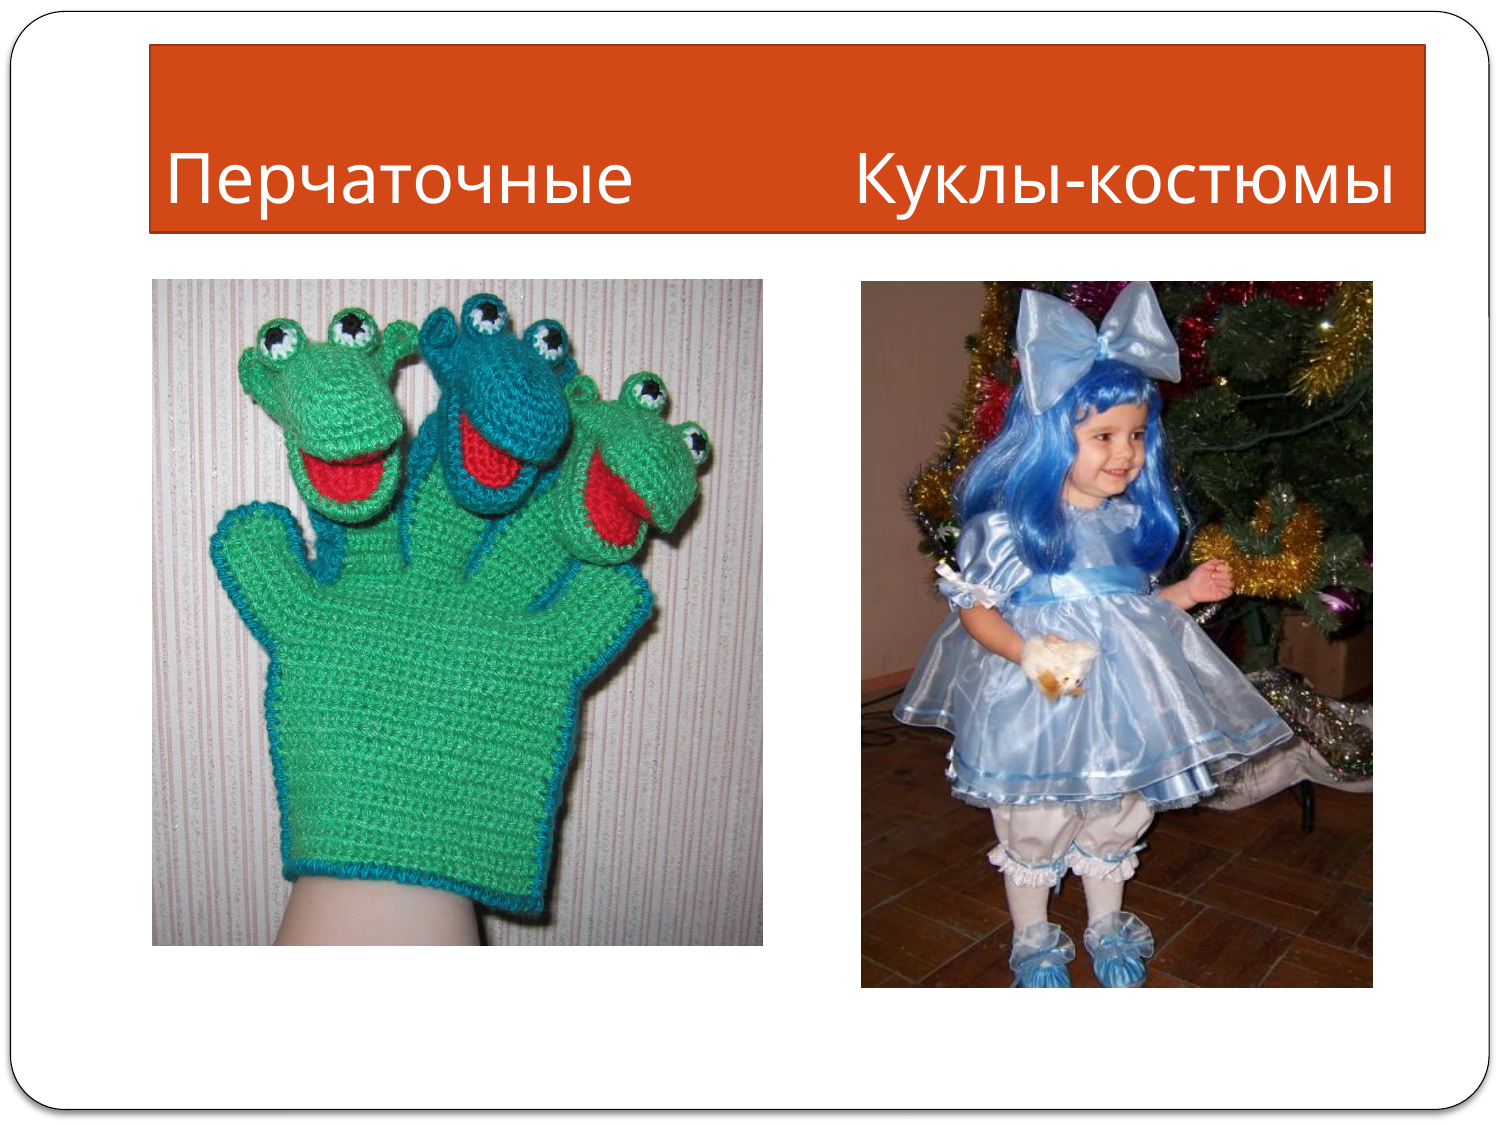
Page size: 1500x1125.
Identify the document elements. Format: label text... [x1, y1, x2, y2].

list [860, 280, 1373, 988]
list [151, 278, 764, 947]
title Перчаточные Куклы-костюмы [149, 44, 1426, 234]
